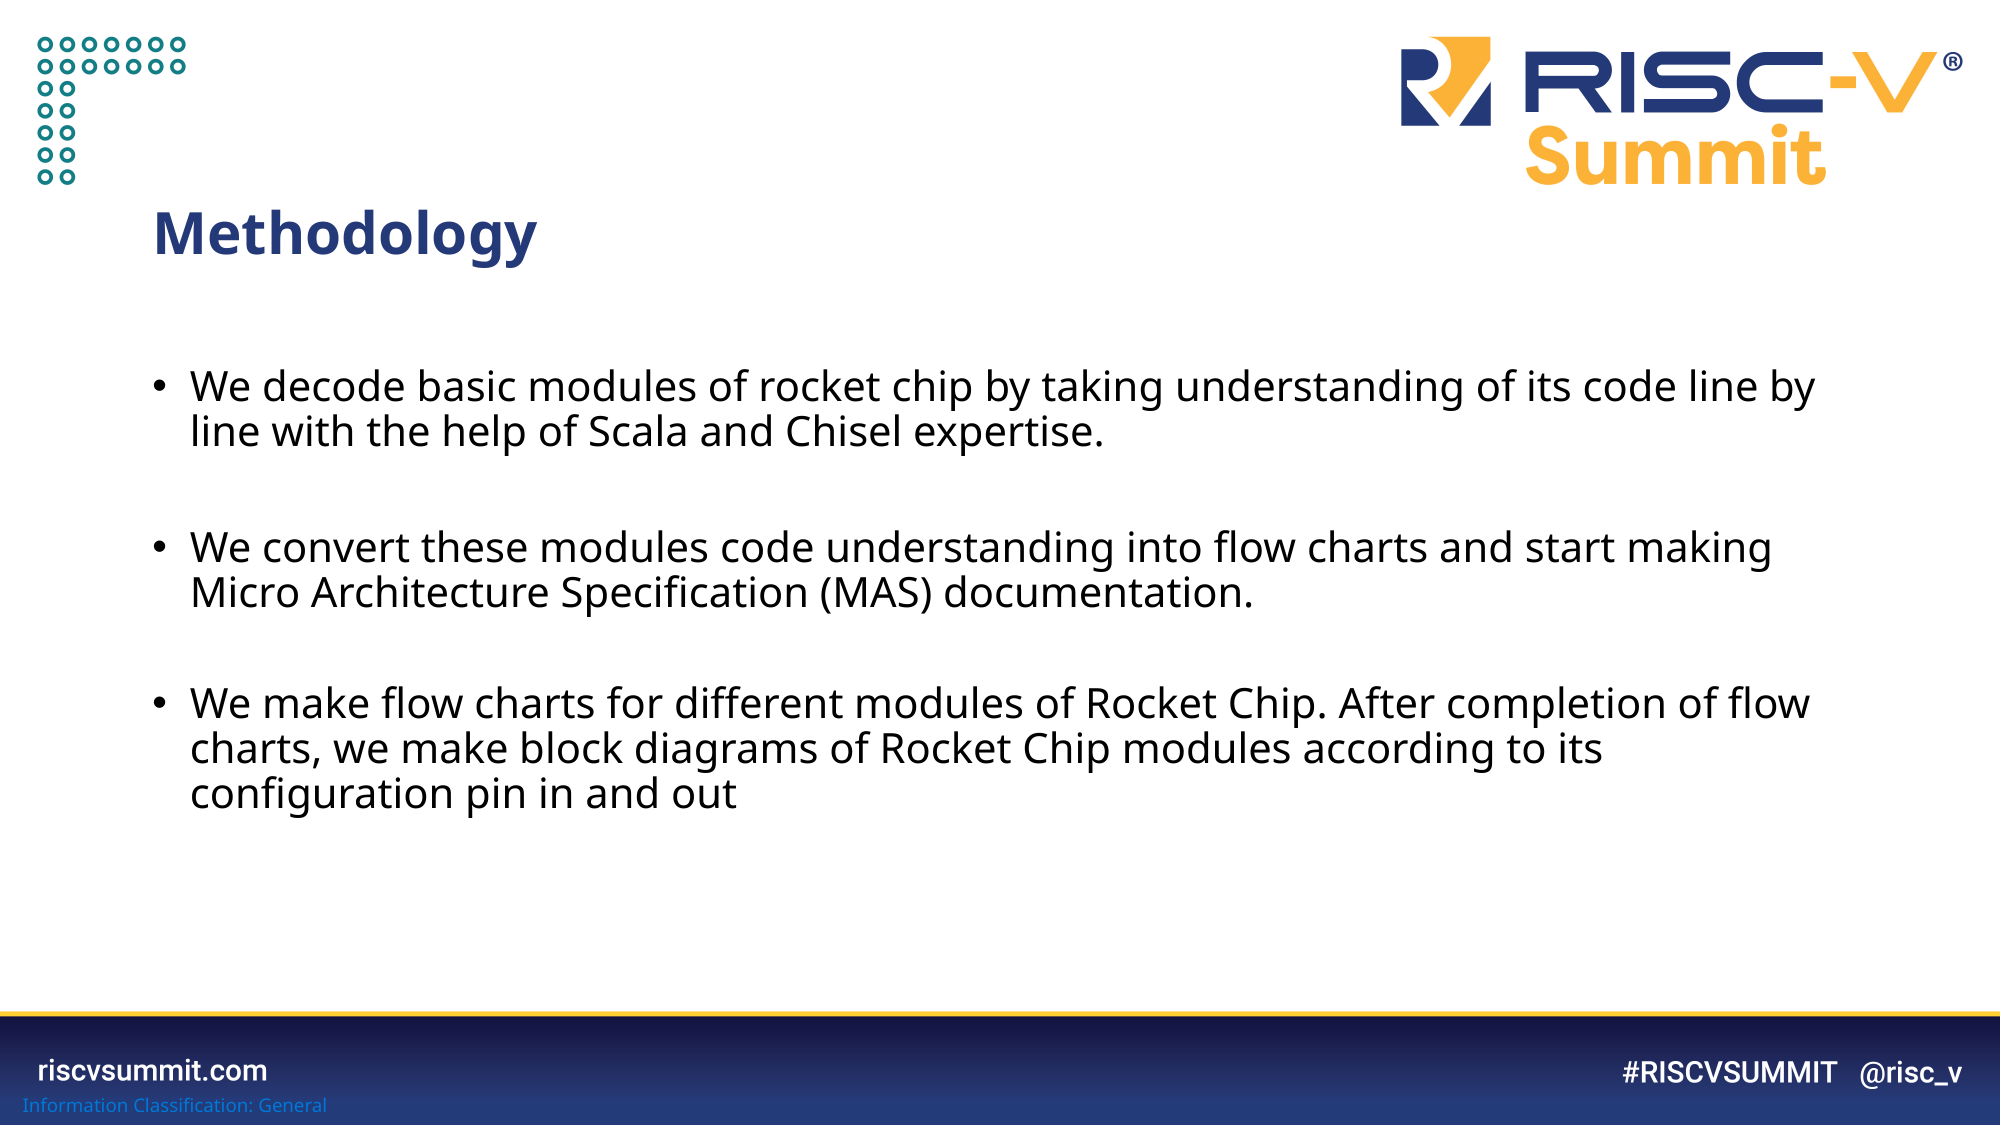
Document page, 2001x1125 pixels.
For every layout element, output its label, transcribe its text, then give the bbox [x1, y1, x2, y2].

title Methodology [137, 187, 1863, 284]
picture [0, 0, 2000, 1125]
list We decode basic modules of rocket chip by taking understanding of its code line by line with the help of Scala and Chisel expertise. We convert these modules code understanding into flow charts and start making Micro Architecture Specification (MAS) documentation. We make flow charts for different modules of Rocket Chip. After completion of flow charts, we make block diagrams of Rocket Chip modules according to its configuration pin in and out [137, 357, 1863, 922]
